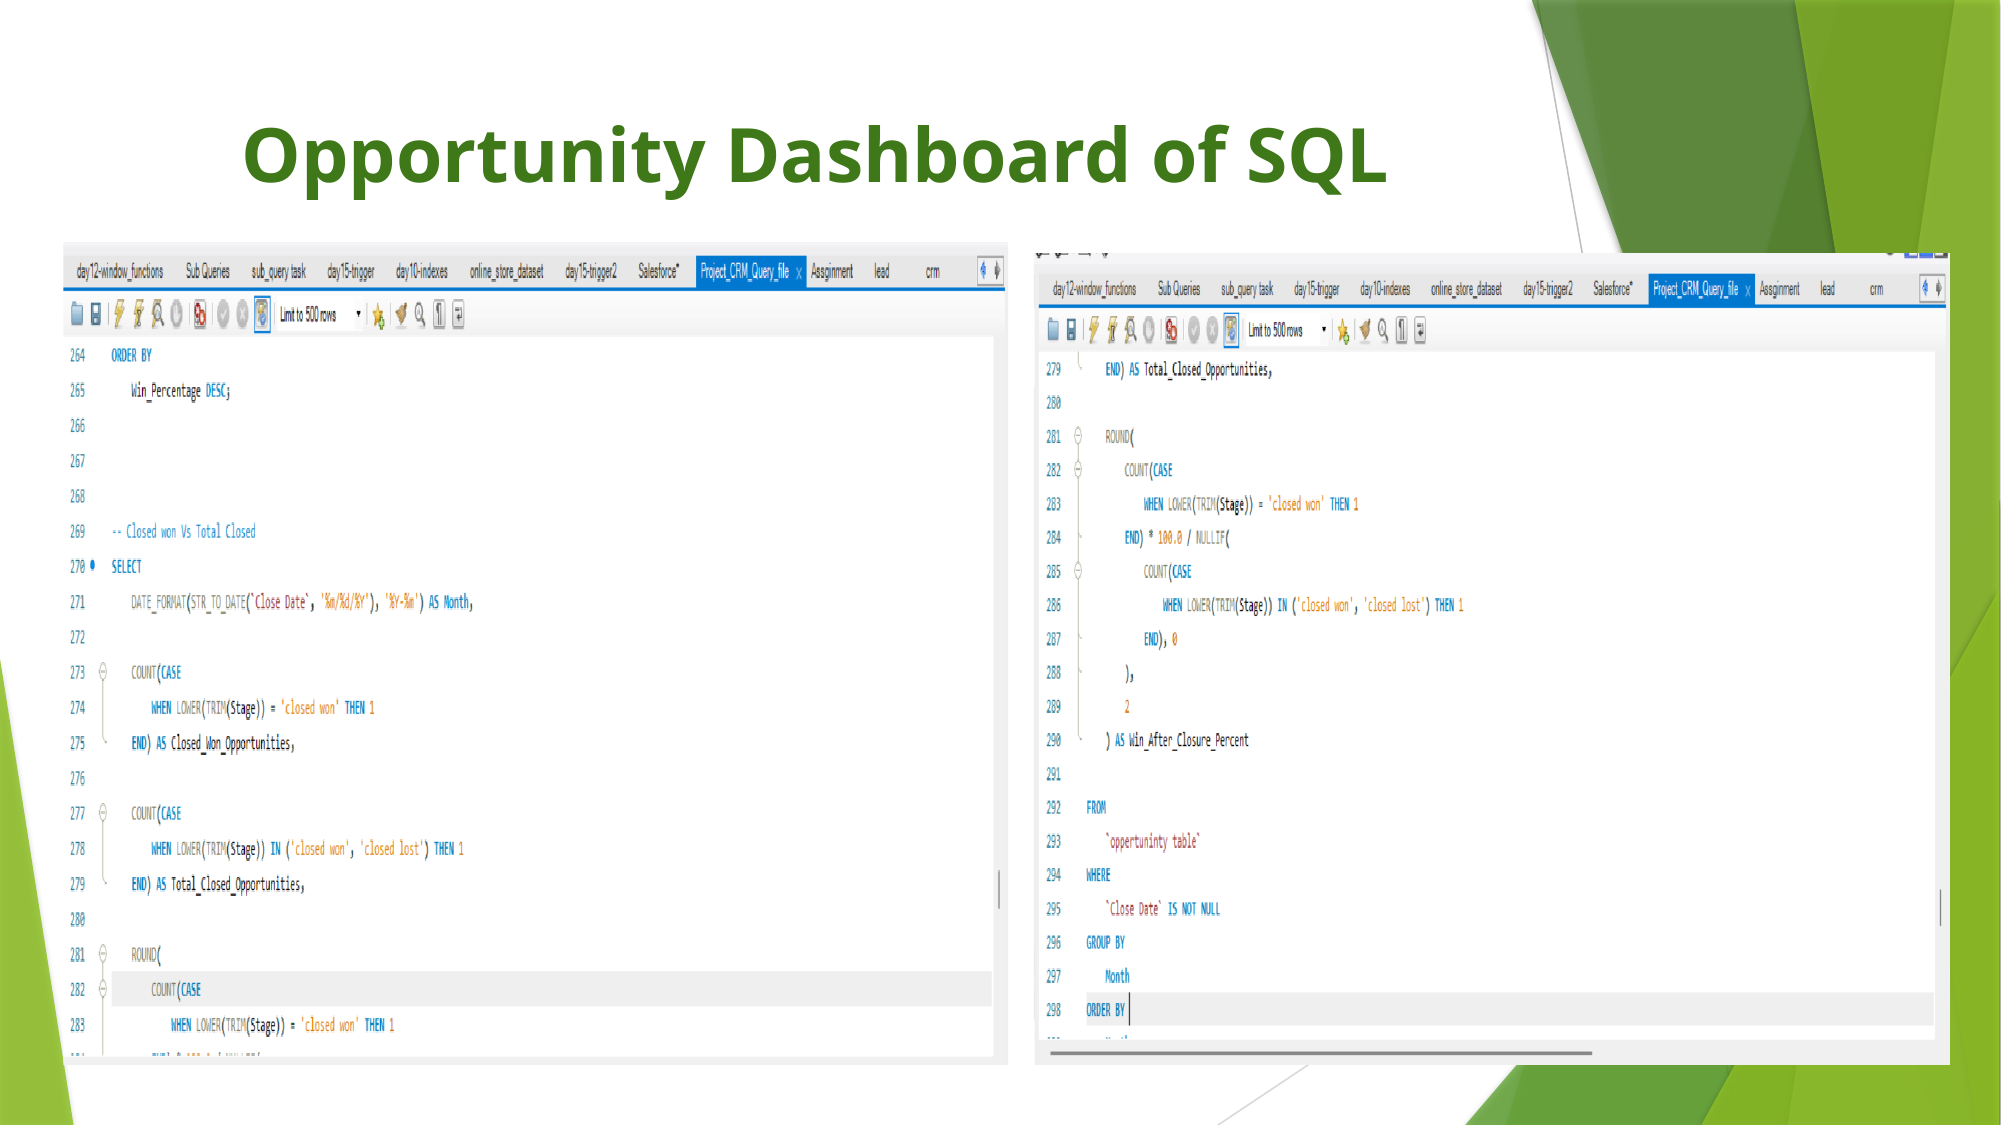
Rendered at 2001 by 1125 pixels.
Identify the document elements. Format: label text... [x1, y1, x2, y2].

picture [1033, 253, 1951, 1066]
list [62, 241, 1009, 1066]
title Opportunity Dashboard of SQL [111, 99, 1522, 317]
